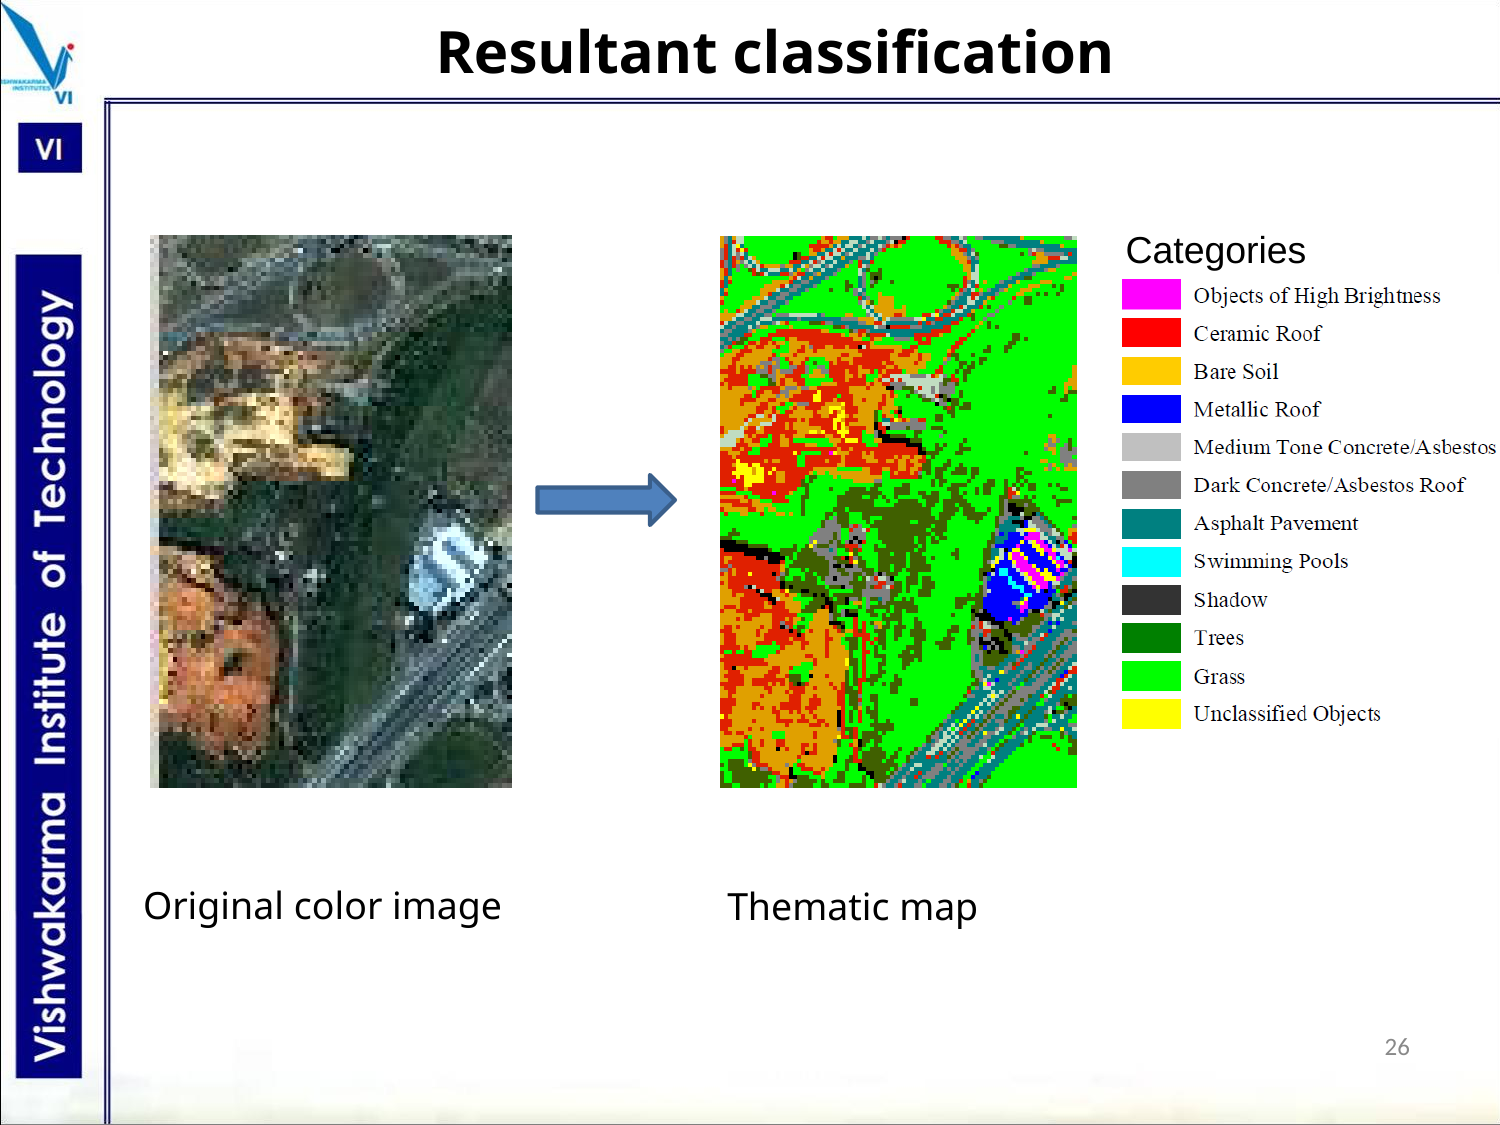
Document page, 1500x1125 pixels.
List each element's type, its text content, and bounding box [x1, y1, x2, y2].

text_box Original color image [128, 874, 518, 935]
picture [0, 0, 1500, 1125]
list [149, 235, 512, 788]
title Resultant classification [99, 0, 1450, 100]
slide_number 26 [1074, 1015, 1425, 1075]
text_box Categories [1110, 219, 1332, 279]
text_box Thematic map [712, 875, 1225, 936]
text_box [535, 473, 678, 527]
